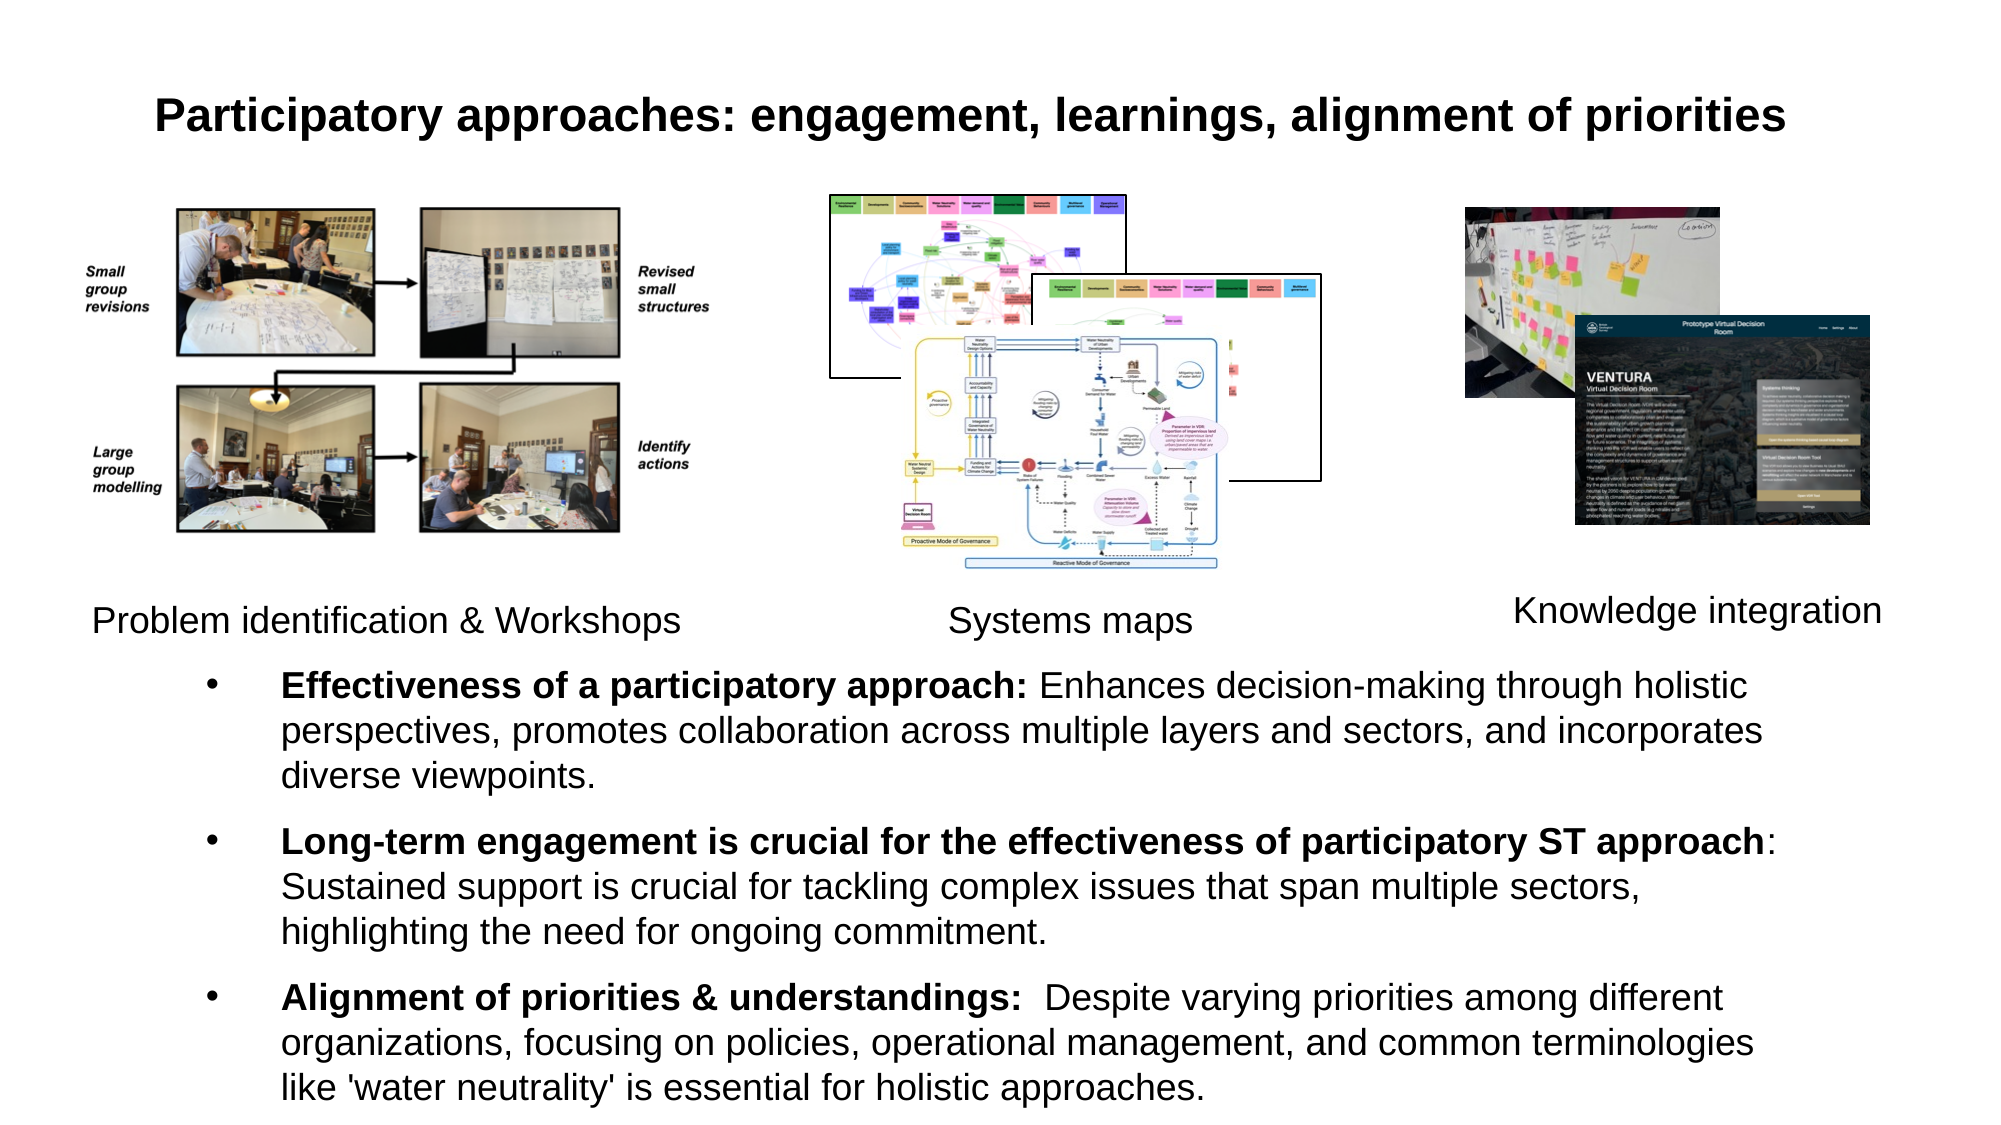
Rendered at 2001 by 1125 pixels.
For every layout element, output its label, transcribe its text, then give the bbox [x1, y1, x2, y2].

picture [830, 195, 1320, 571]
text_box Systems maps [933, 588, 1690, 649]
text_box Effectiveness of a participatory approach: Enhances decision-making through holistic perspectives, promotes collaboration across multiple layers and sectors, and incorporates diverse viewpoints. Long-term engagement is crucial for the effectiveness of participatory ST approach: Sustained support is crucial for tackling complex issues that span multiple sectors, highlighting the need for ongoing commitment. Alignment of priorities & understandings: Despite varying priorities among different organizations, focusing on policies, operational management, and common terminologies like 'water neutrality' is essential for holistic approaches. [190, 653, 1809, 1125]
picture [76, 205, 727, 536]
picture [1465, 207, 1870, 525]
picture [1683, 322, 1713, 327]
picture [1738, 322, 1764, 326]
picture [1587, 323, 1612, 333]
picture [1716, 322, 1735, 326]
text_box Knowledge integration [1498, 578, 2000, 639]
text_box Problem identification & Workshops [76, 588, 834, 649]
picture [1715, 330, 1732, 334]
text_box Participatory approaches: engagement, learnings, alignment of priorities [27, 66, 1928, 166]
